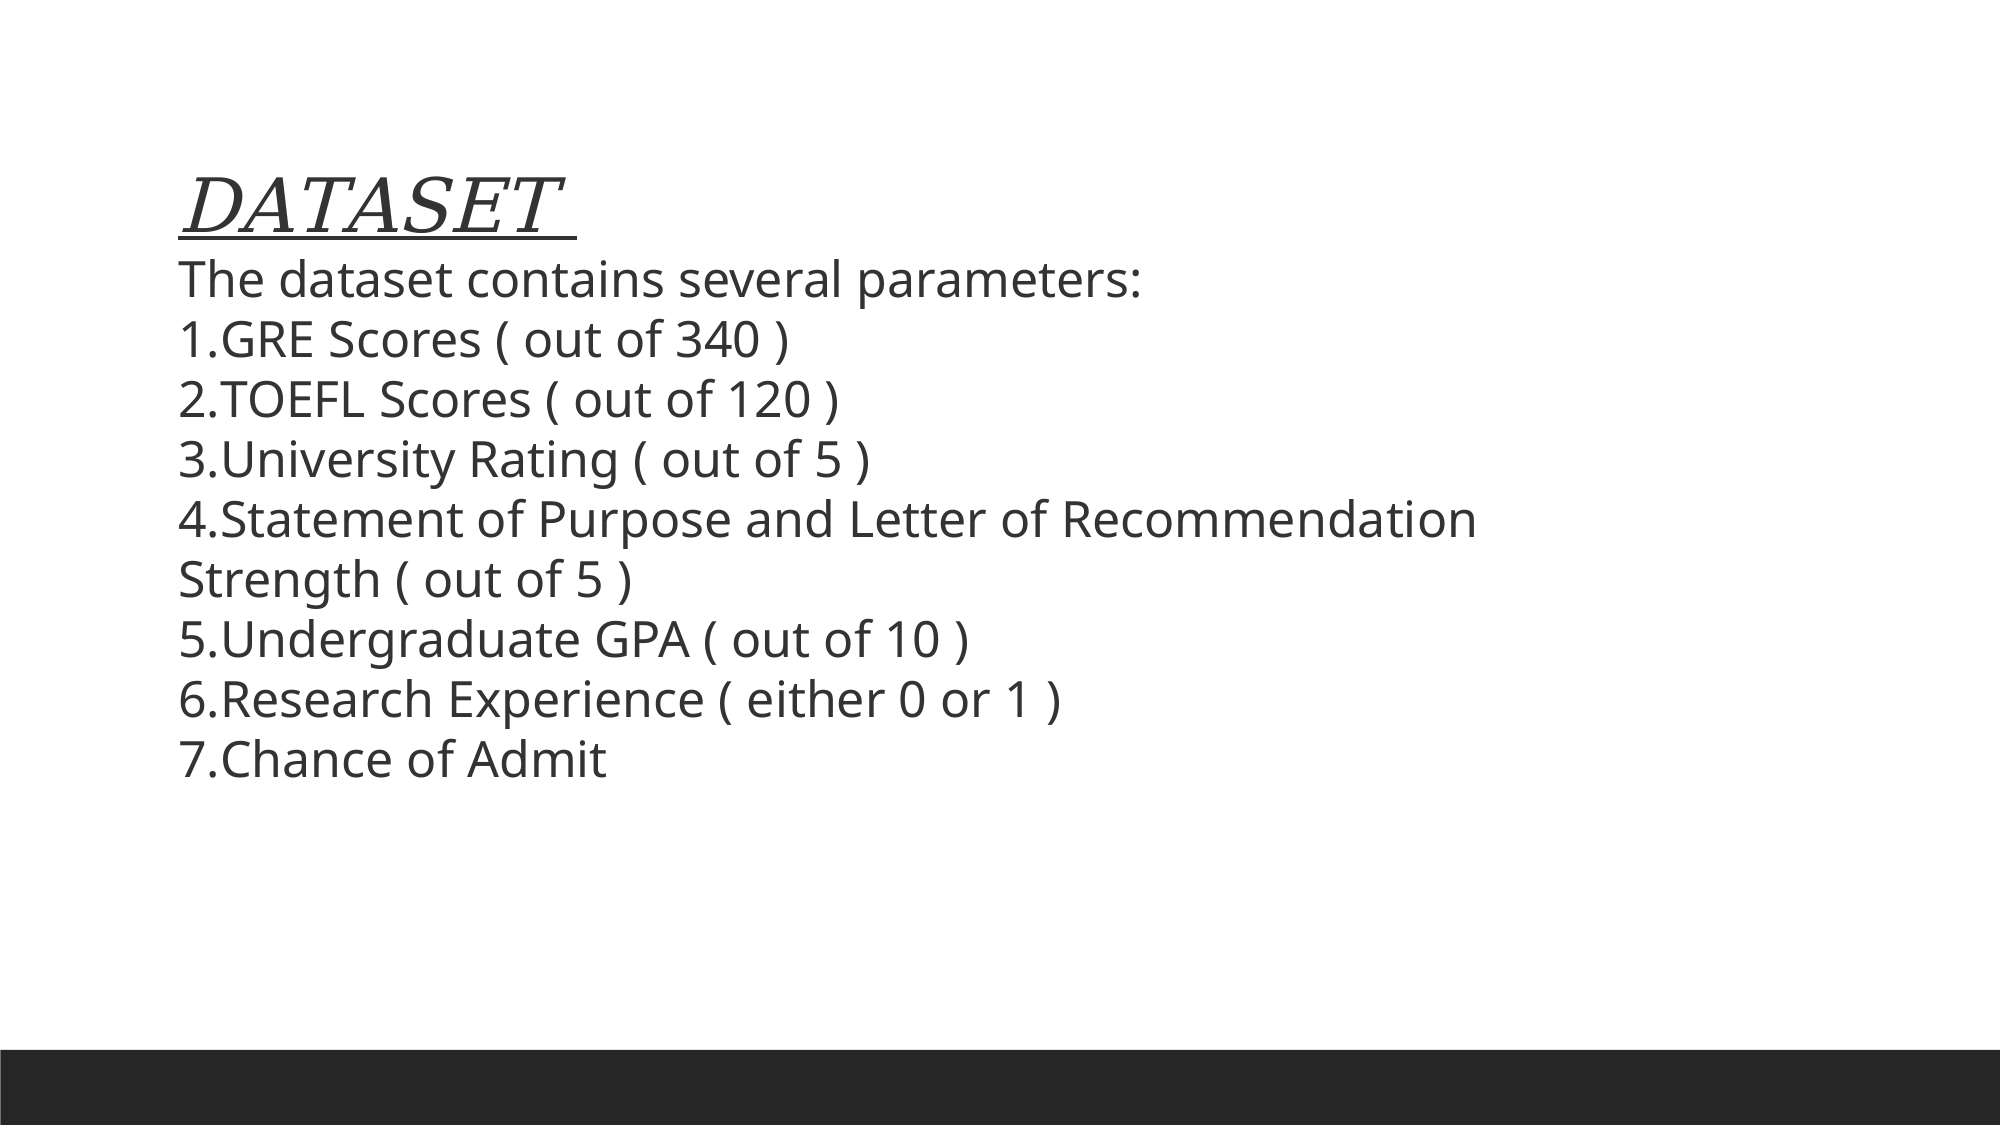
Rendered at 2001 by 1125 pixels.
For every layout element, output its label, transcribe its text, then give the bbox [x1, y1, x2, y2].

text_box DATASET The dataset contains several parameters: GRE Scores ( out of 340 ) TOEFL Scores ( out of 120 ) University Rating ( out of 5 ) Statement of Purpose and Letter of Recommendation Strength ( out of 5 ) Undergraduate GPA ( out of 10 ) Research Experience ( either 0 or 1 ) Chance of Admit [163, 149, 1530, 795]
